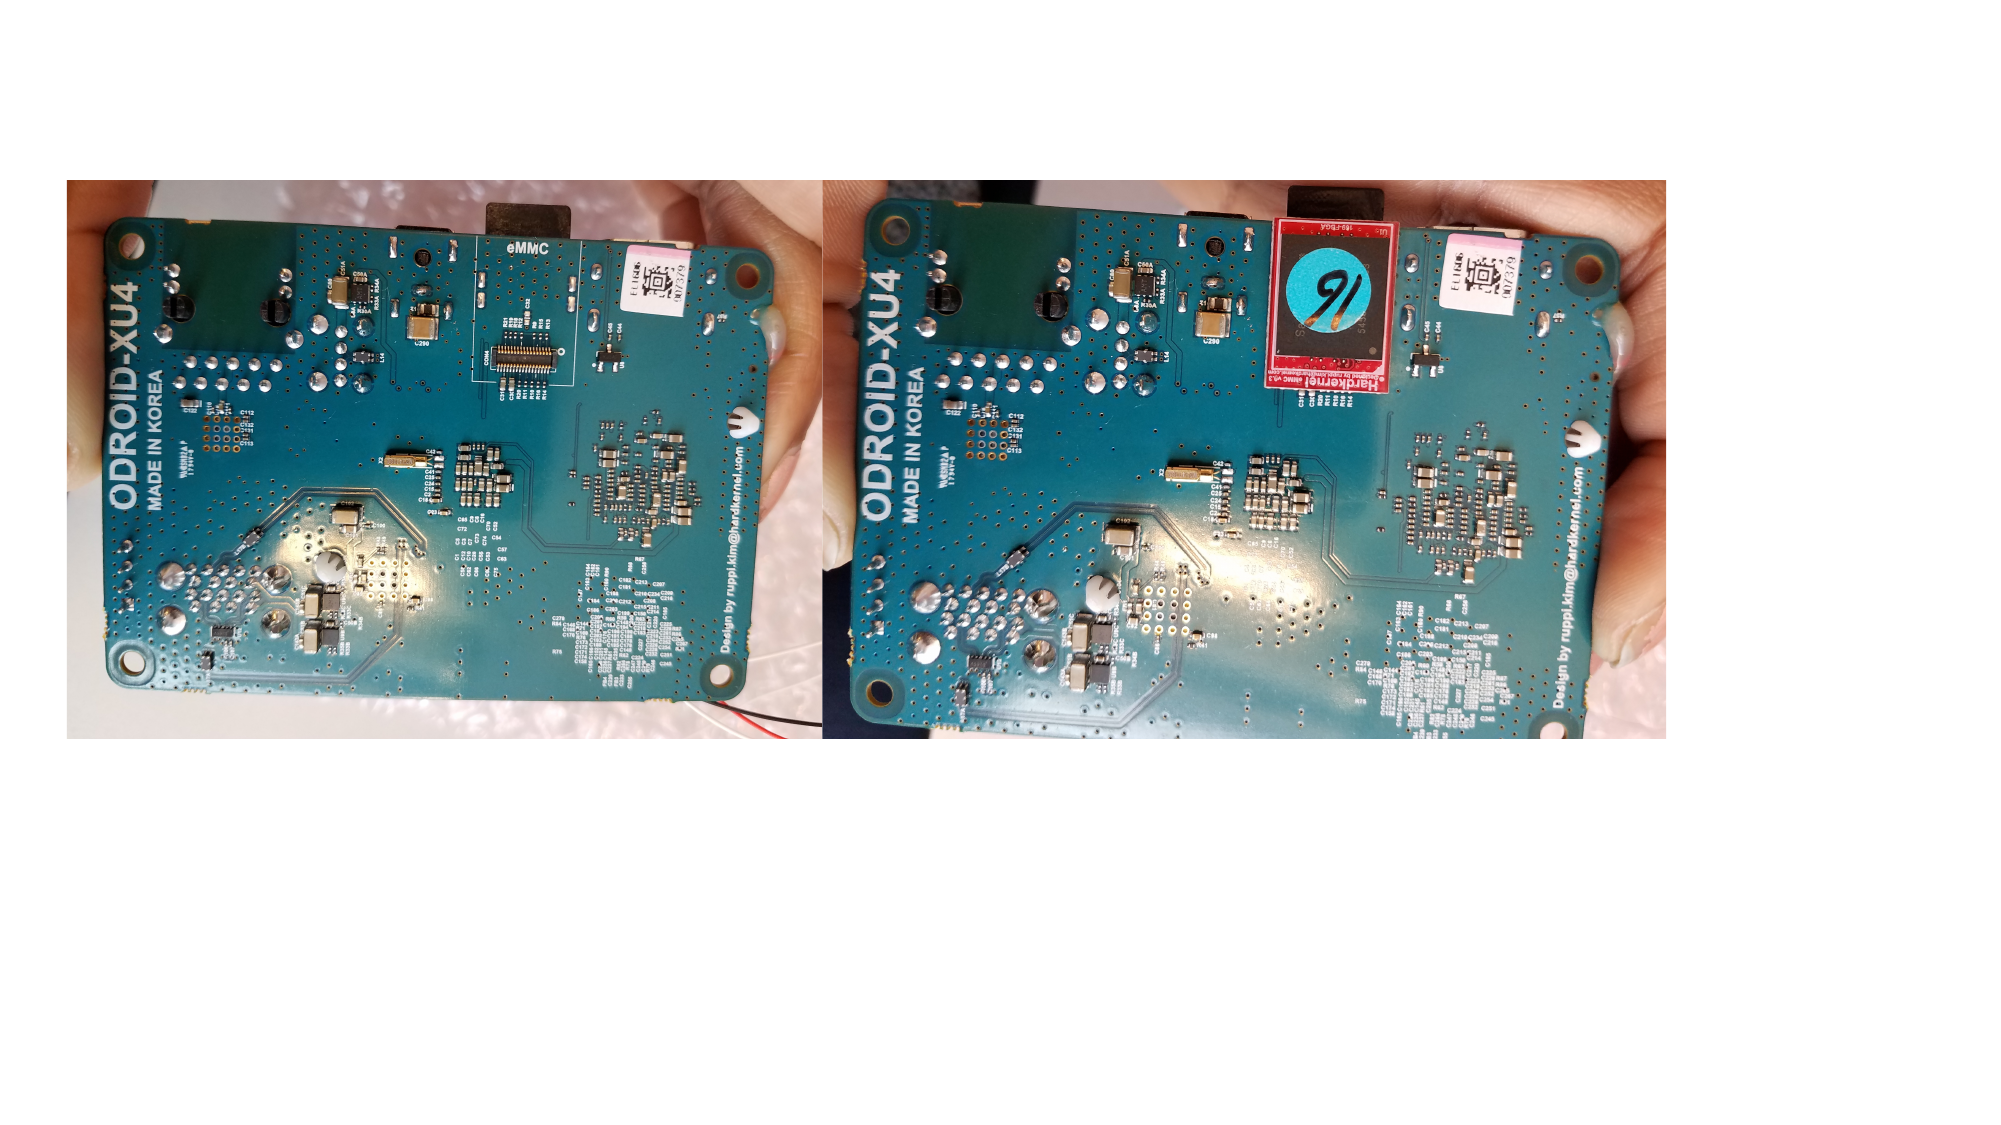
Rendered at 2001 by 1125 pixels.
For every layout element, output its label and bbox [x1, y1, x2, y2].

text_box [66, 180, 1667, 739]
